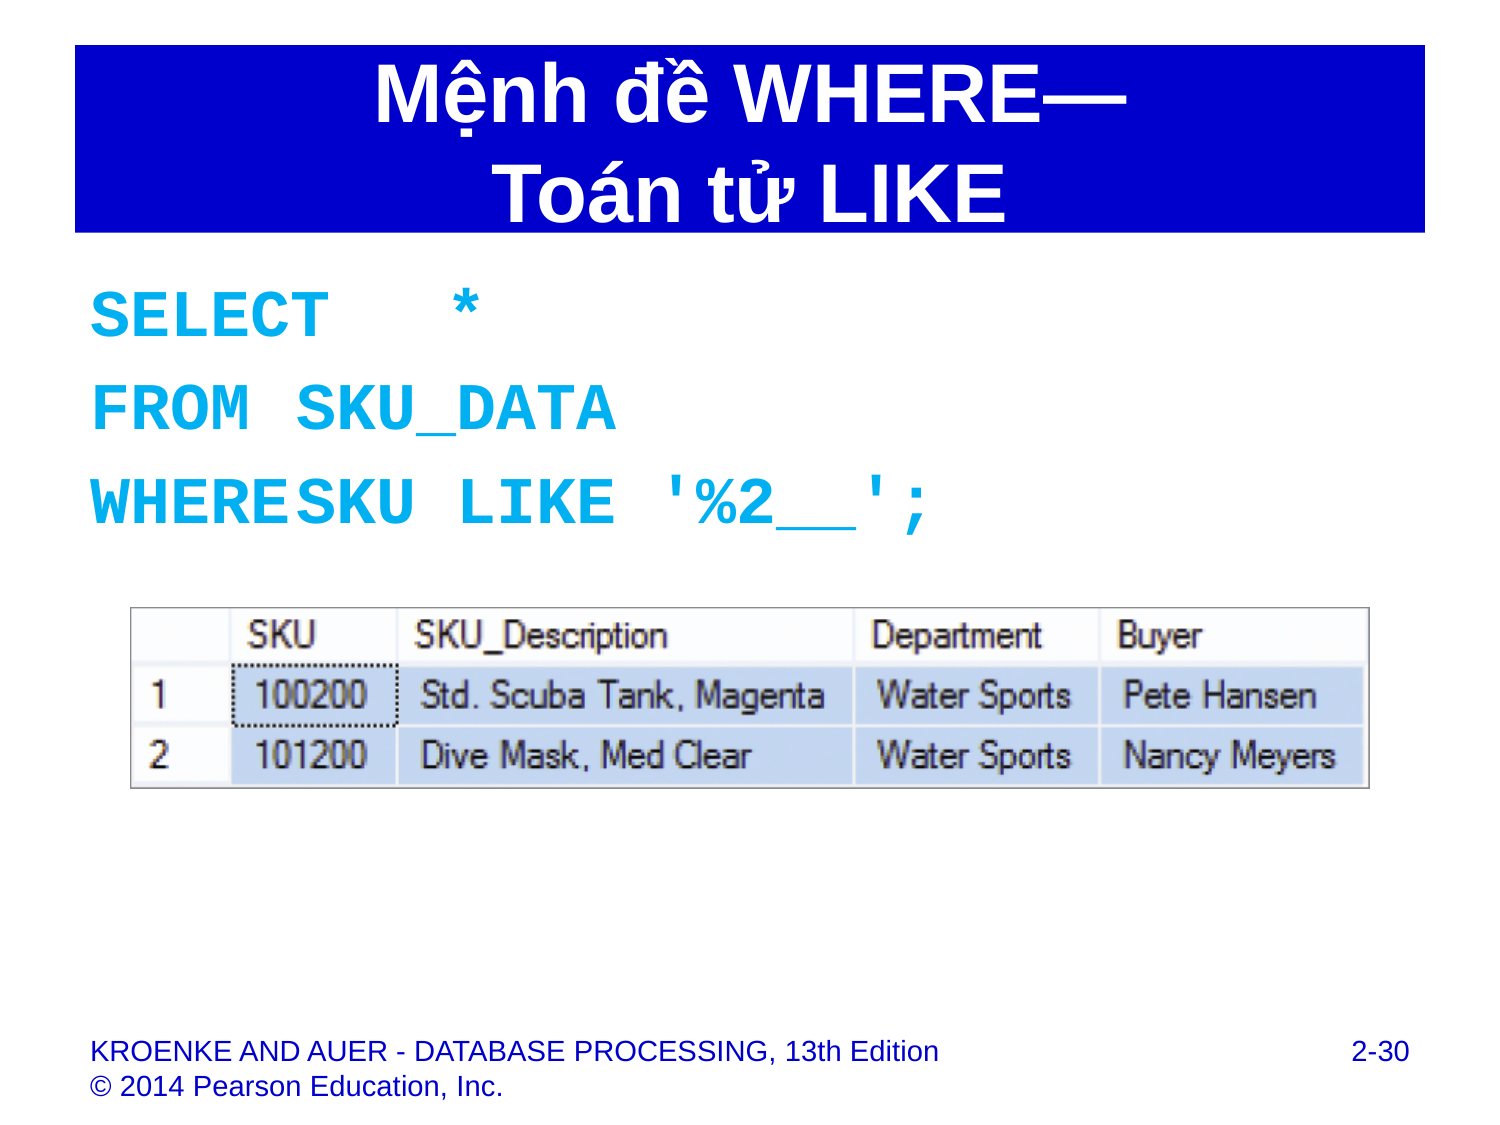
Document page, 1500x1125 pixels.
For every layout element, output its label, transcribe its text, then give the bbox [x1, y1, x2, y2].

slide_number 2-30 [1249, 1024, 1426, 1103]
list SELECT * FROM SKU_DATA WHERE SKU LIKE '%2__'; [74, 262, 1426, 563]
title Mệnh đề WHERE— Toán tử LIKE [74, 44, 1426, 233]
picture [130, 607, 1370, 789]
footer KROENKE AND AUER - DATABASE PROCESSING, 13th Edition © 2014 Pearson Education, Inc. [74, 1024, 976, 1104]
